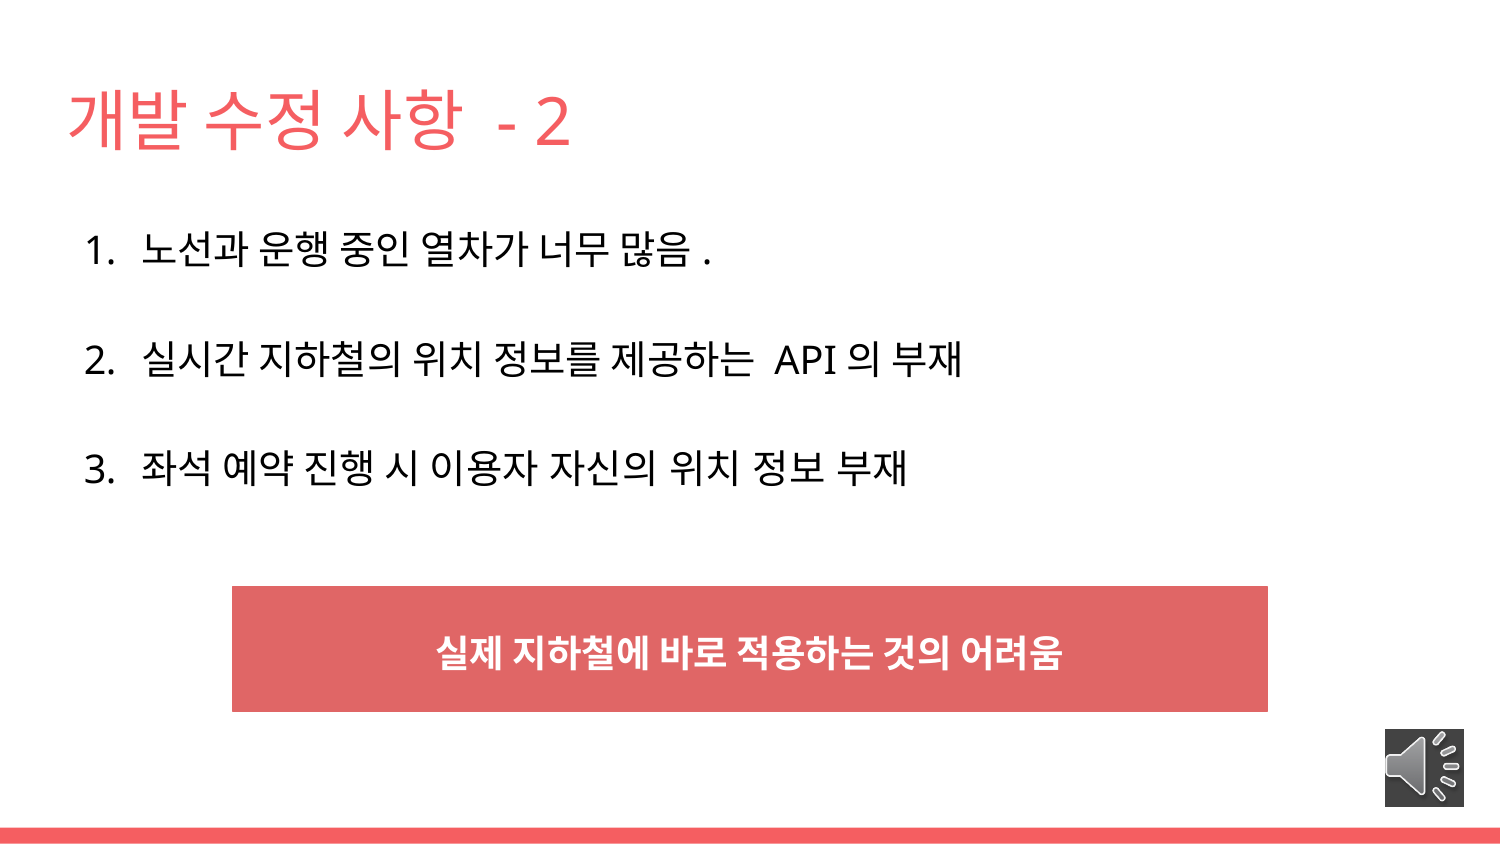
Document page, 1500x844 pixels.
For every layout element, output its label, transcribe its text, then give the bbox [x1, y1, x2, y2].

text_box 실제 지하철에 바로 적용하는 것의 어려움 [232, 586, 1267, 712]
list 노선과 운행 중인 열차가 너무 많음. 실시간 지하철의 위치 정보를 제공하는 API의 부재 좌석 예약 진행 시 이용자 자신의 위치 정보 부재 [51, 203, 1449, 641]
picture [1384, 728, 1465, 809]
title 개발 수정 사항 - 2 [51, 64, 1449, 167]
